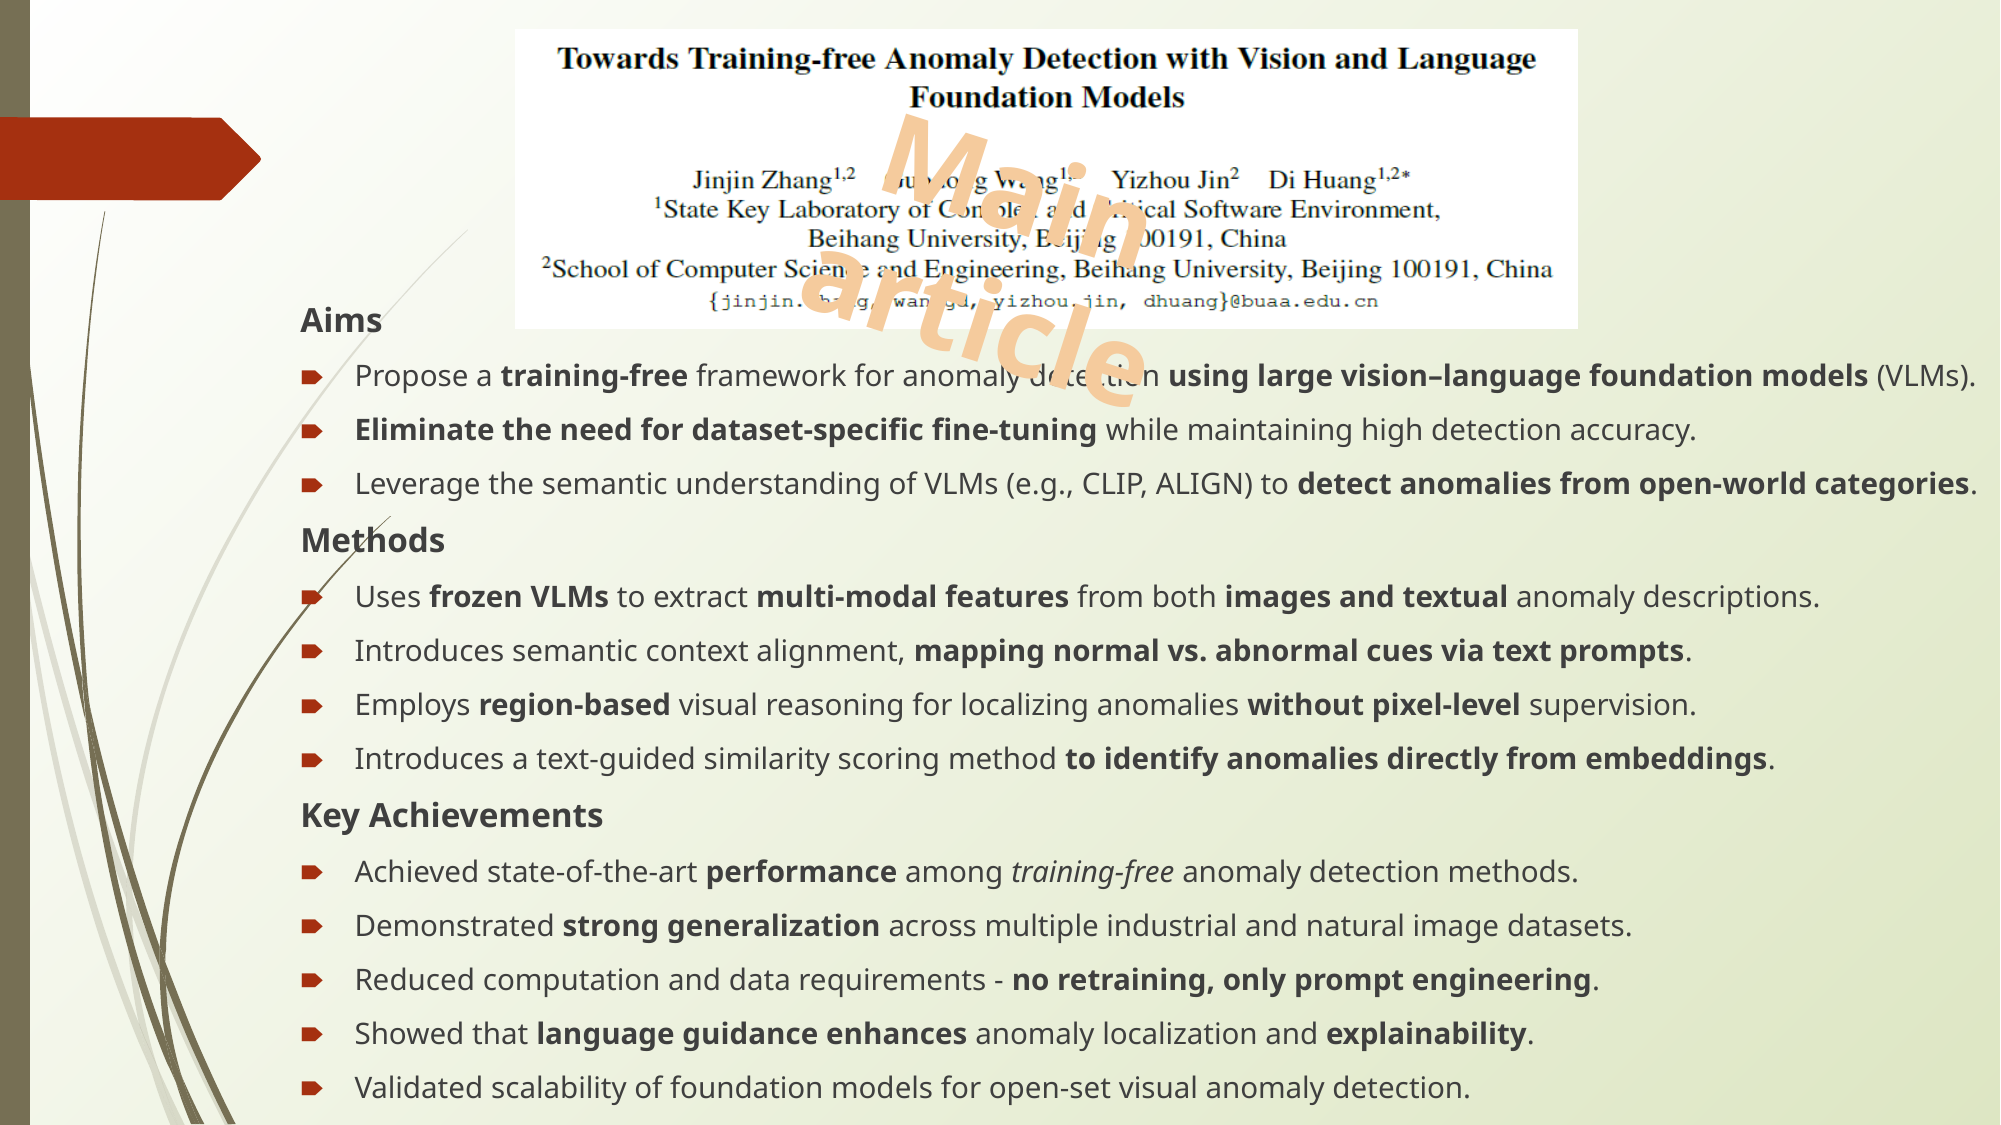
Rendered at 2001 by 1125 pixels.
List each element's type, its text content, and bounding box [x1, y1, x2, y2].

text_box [515, 26, 1578, 330]
list Aims Propose a training-free framework for anomaly detection using large vision–language foundation models (VLMs). Eliminate the need for dataset-specific fine-tuning while maintaining high detection accuracy. Leverage the semantic understanding of VLMs (e.g., CLIP, ALIGN) to detect anomalies from open-world categories. Methods Uses frozen VLMs to extract multi-modal features from both images and textual anomaly descriptions. Introduces semantic context alignment, mapping normal vs. abnormal cues via text prompts. Employs region-based visual reasoning for localizing anomalies without pixel-level supervision. Introduces a text-guided similarity scoring method to identify anomalies directly from embeddings. Key Achievements Achieved state-of-the-art performance among training-free anomaly detection methods. Demonstrated strong generalization across multiple industrial and natural image datasets. Reduced computation and data requirements - no retraining, only prompt engineering. Showed that language guidance enhances anomaly localization and explainability. Validated scalability of foundation models for open-set visual anomaly detection. [285, 291, 2000, 1125]
